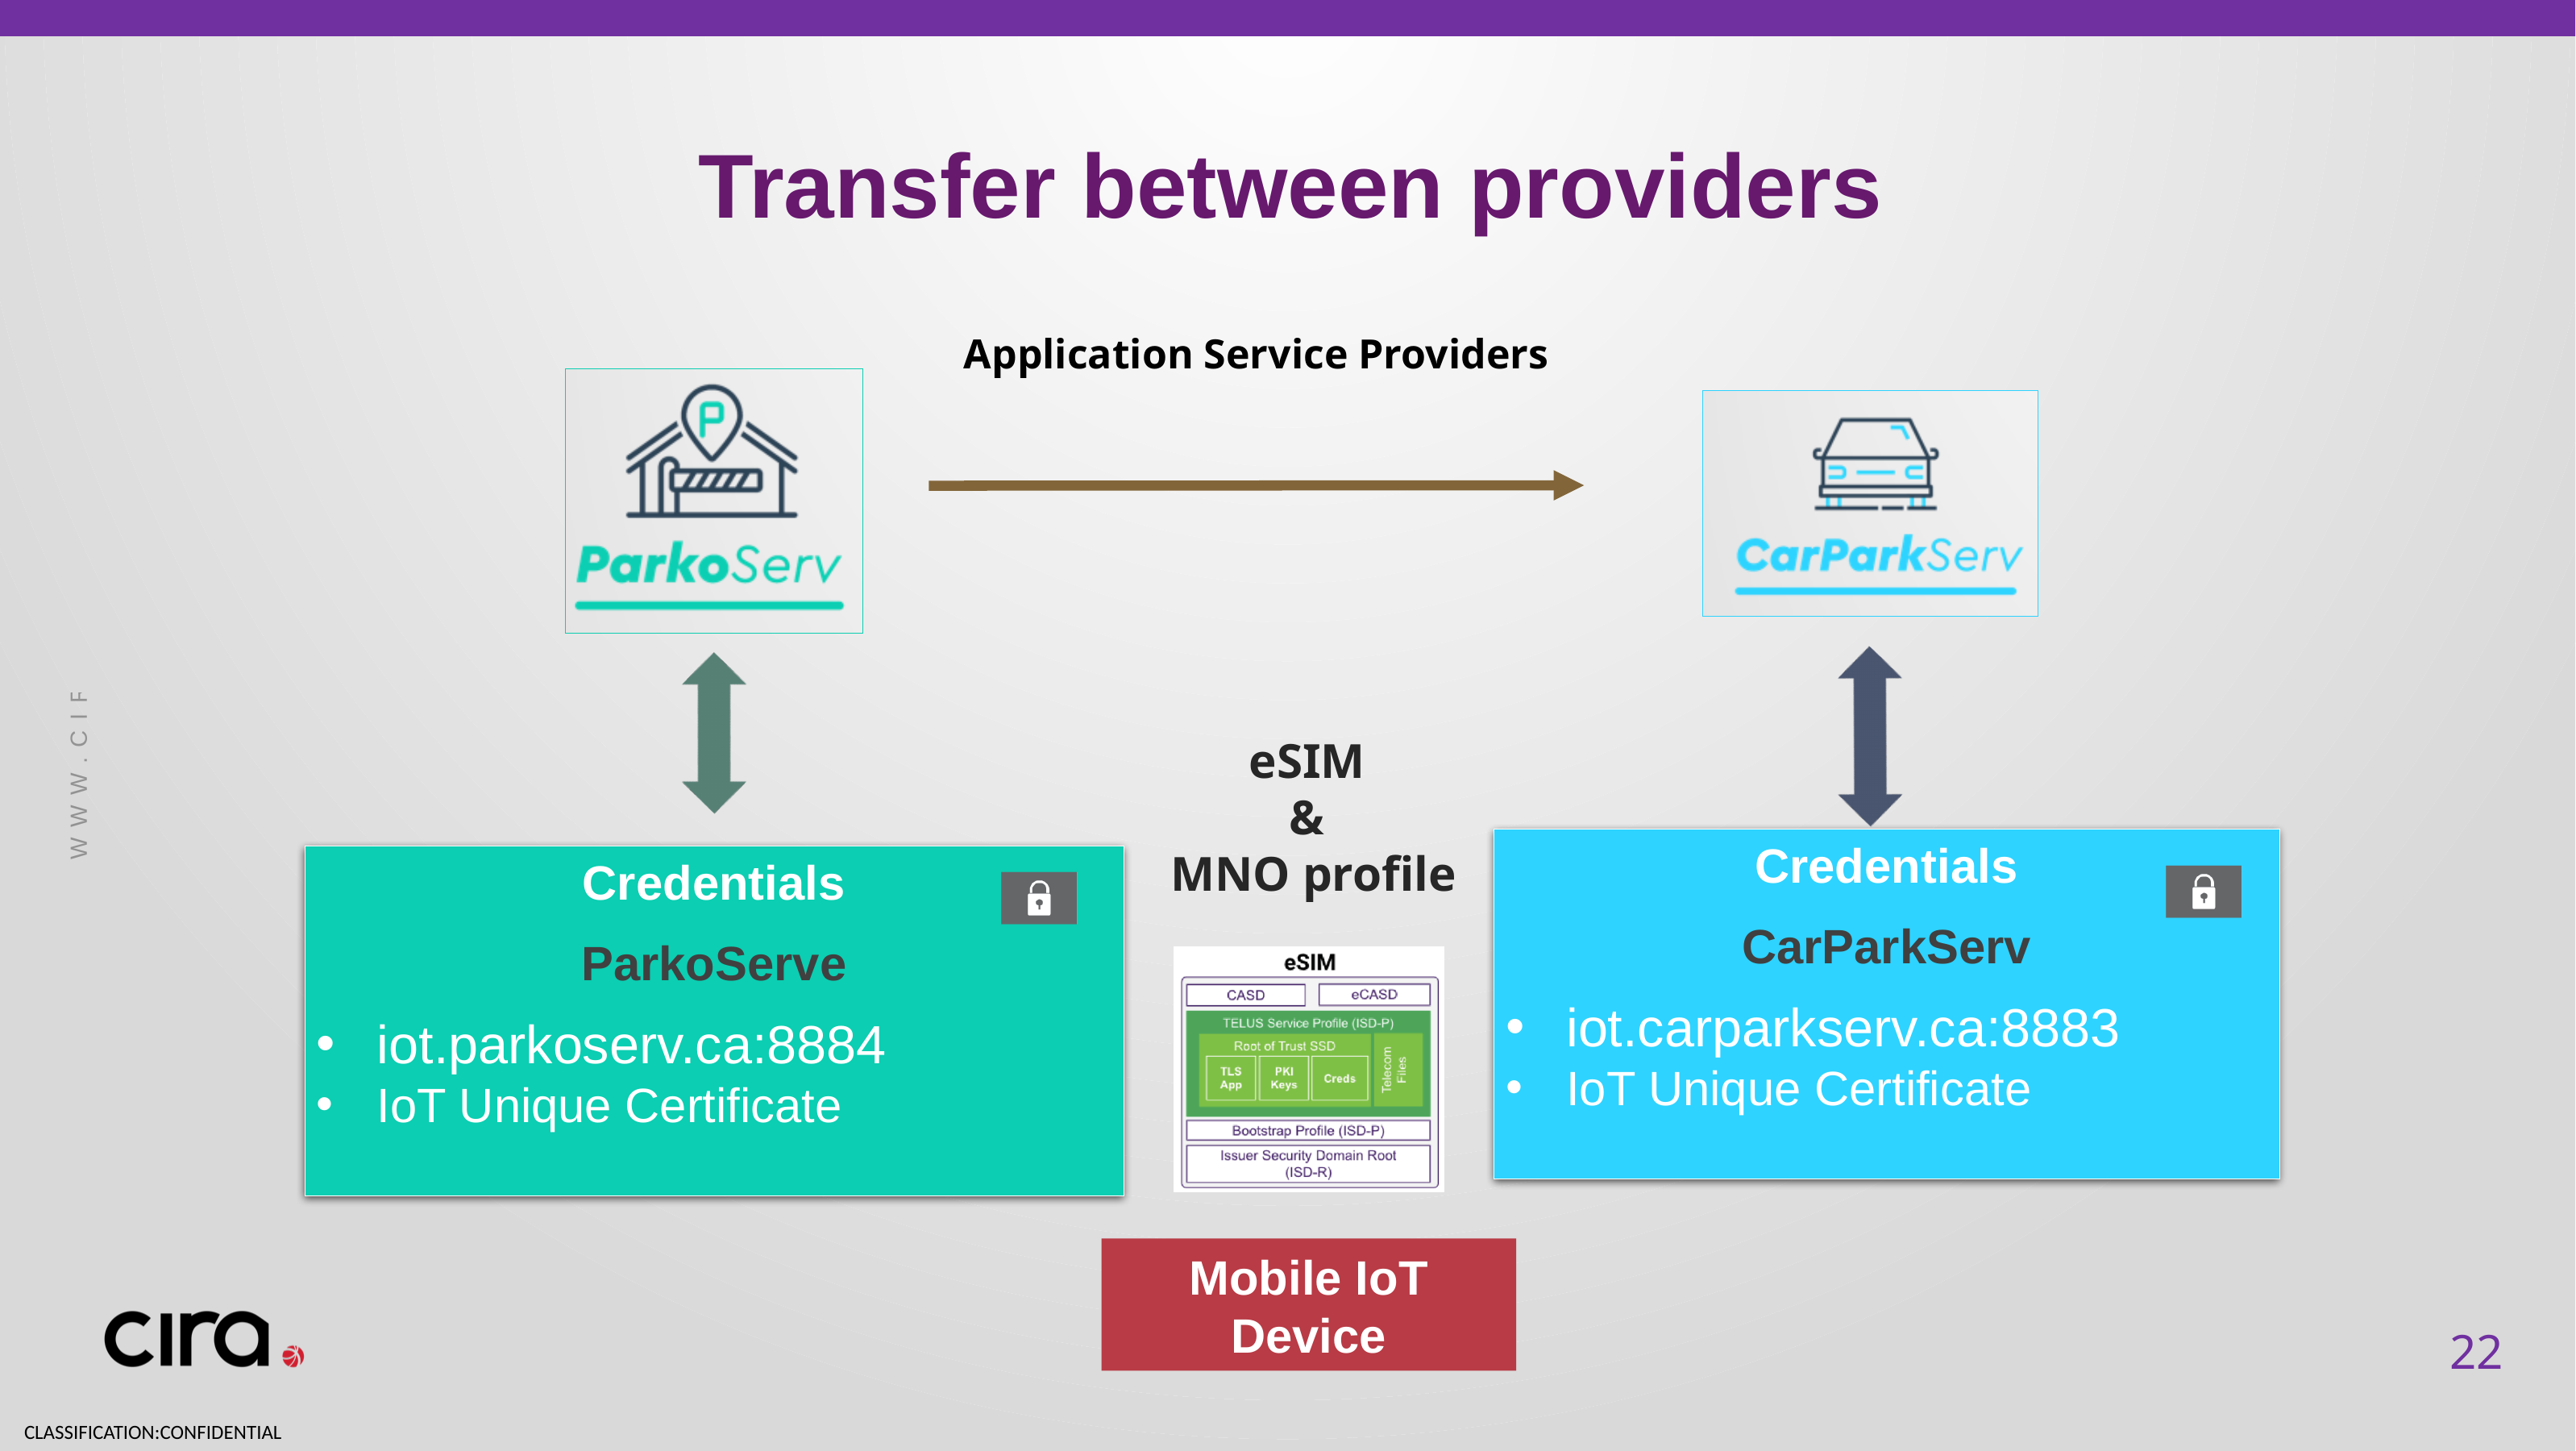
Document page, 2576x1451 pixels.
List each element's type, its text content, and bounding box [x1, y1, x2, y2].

text_box Credentials ParkoServe iot.parkoserv.ca:8884 IoT Unique Certificate [305, 846, 1124, 1196]
text_box Transfer between providers [2, 121, 2575, 242]
text_box Mobile IoT Device [1101, 1237, 1517, 1371]
text_box Credentials CarParkServ iot.carparkserv.ca:8883 IoT Unique Certificate [1494, 829, 2280, 1179]
picture [990, 847, 1088, 947]
picture [2154, 842, 2253, 941]
picture [1803, 673, 1938, 800]
picture [565, 368, 863, 634]
picture [57, 1264, 351, 1412]
picture [1702, 390, 2038, 617]
text_box Application Service Providers [876, 322, 1637, 383]
picture [1174, 946, 1444, 1192]
picture [657, 674, 772, 792]
text_box eSIM & MNO profile [1137, 725, 1490, 907]
